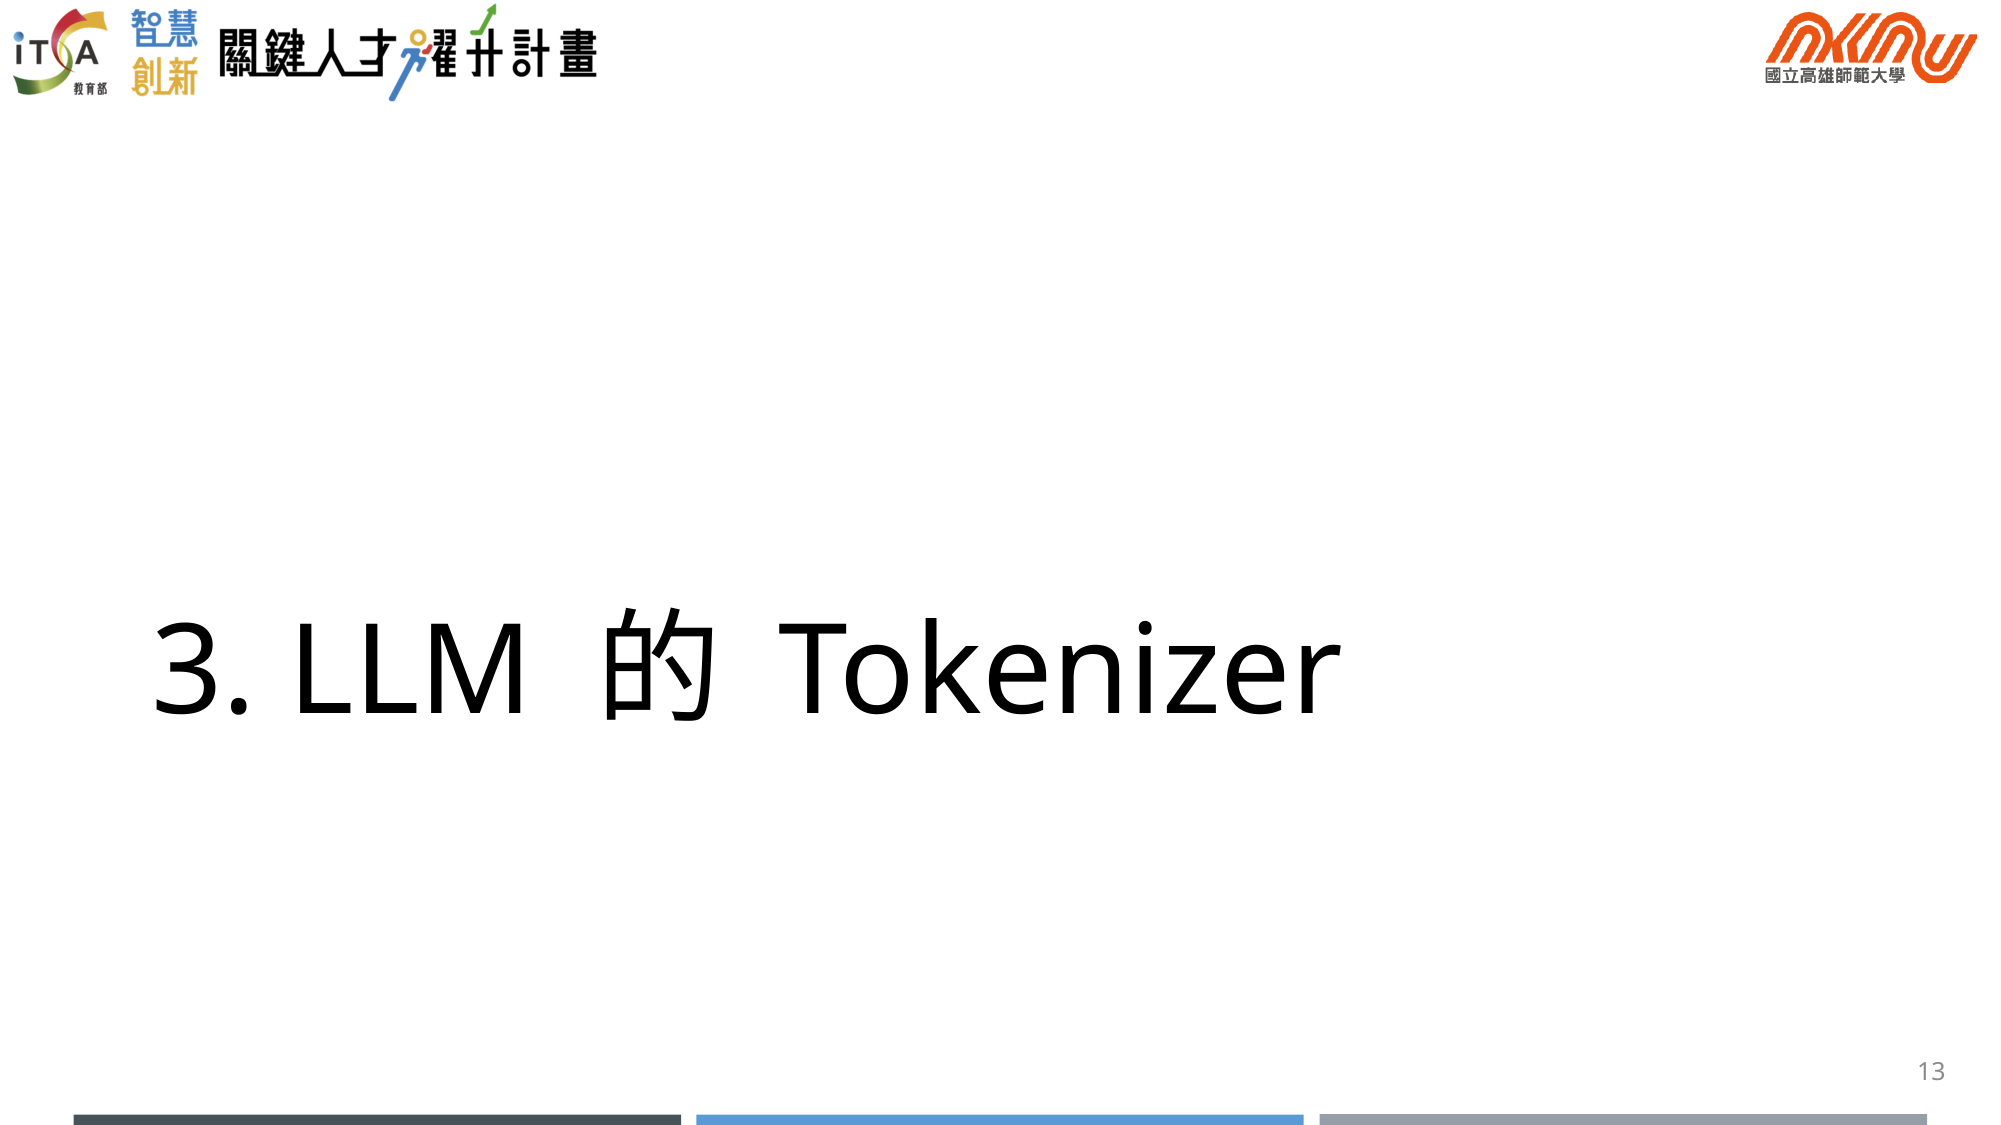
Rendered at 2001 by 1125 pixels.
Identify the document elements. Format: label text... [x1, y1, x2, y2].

title 3. LLM 的 Tokenizer [136, 280, 1862, 749]
picture [9, 1, 603, 102]
slide_number 13 [1510, 1042, 1961, 1103]
